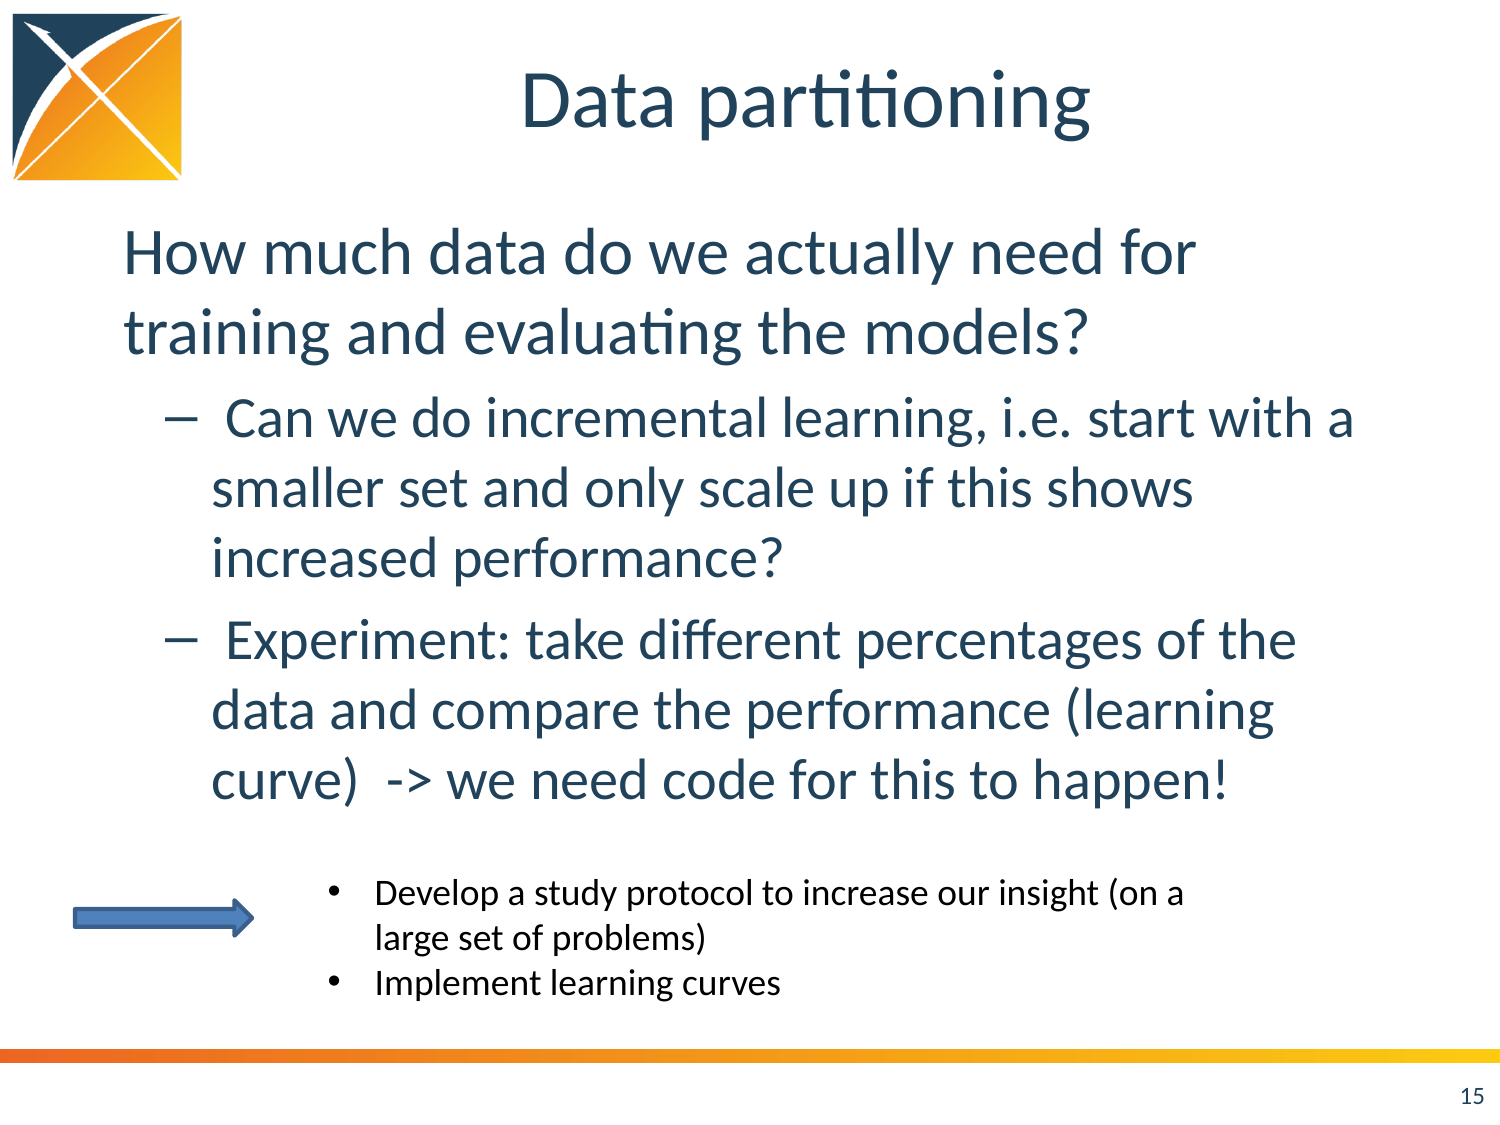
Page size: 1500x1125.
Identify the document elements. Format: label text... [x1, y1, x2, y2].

list How much data do we actually need for training and evaluating the models? Can we do incremental learning, i.e. start with a smaller set and only scale up if this shows increased performance? Experiment: take different percentages of the data and compare the performance (learning curve) -> we need code for this to happen! [75, 200, 1425, 1005]
text_box [72, 898, 255, 938]
title Data partitioning [187, 24, 1425, 163]
picture [0, 0, 206, 200]
slide_number 15 [1149, 1065, 1500, 1125]
text_box Develop a study protocol to increase our insight (on a large set of problems) Implement learning curves [312, 860, 1282, 1011]
